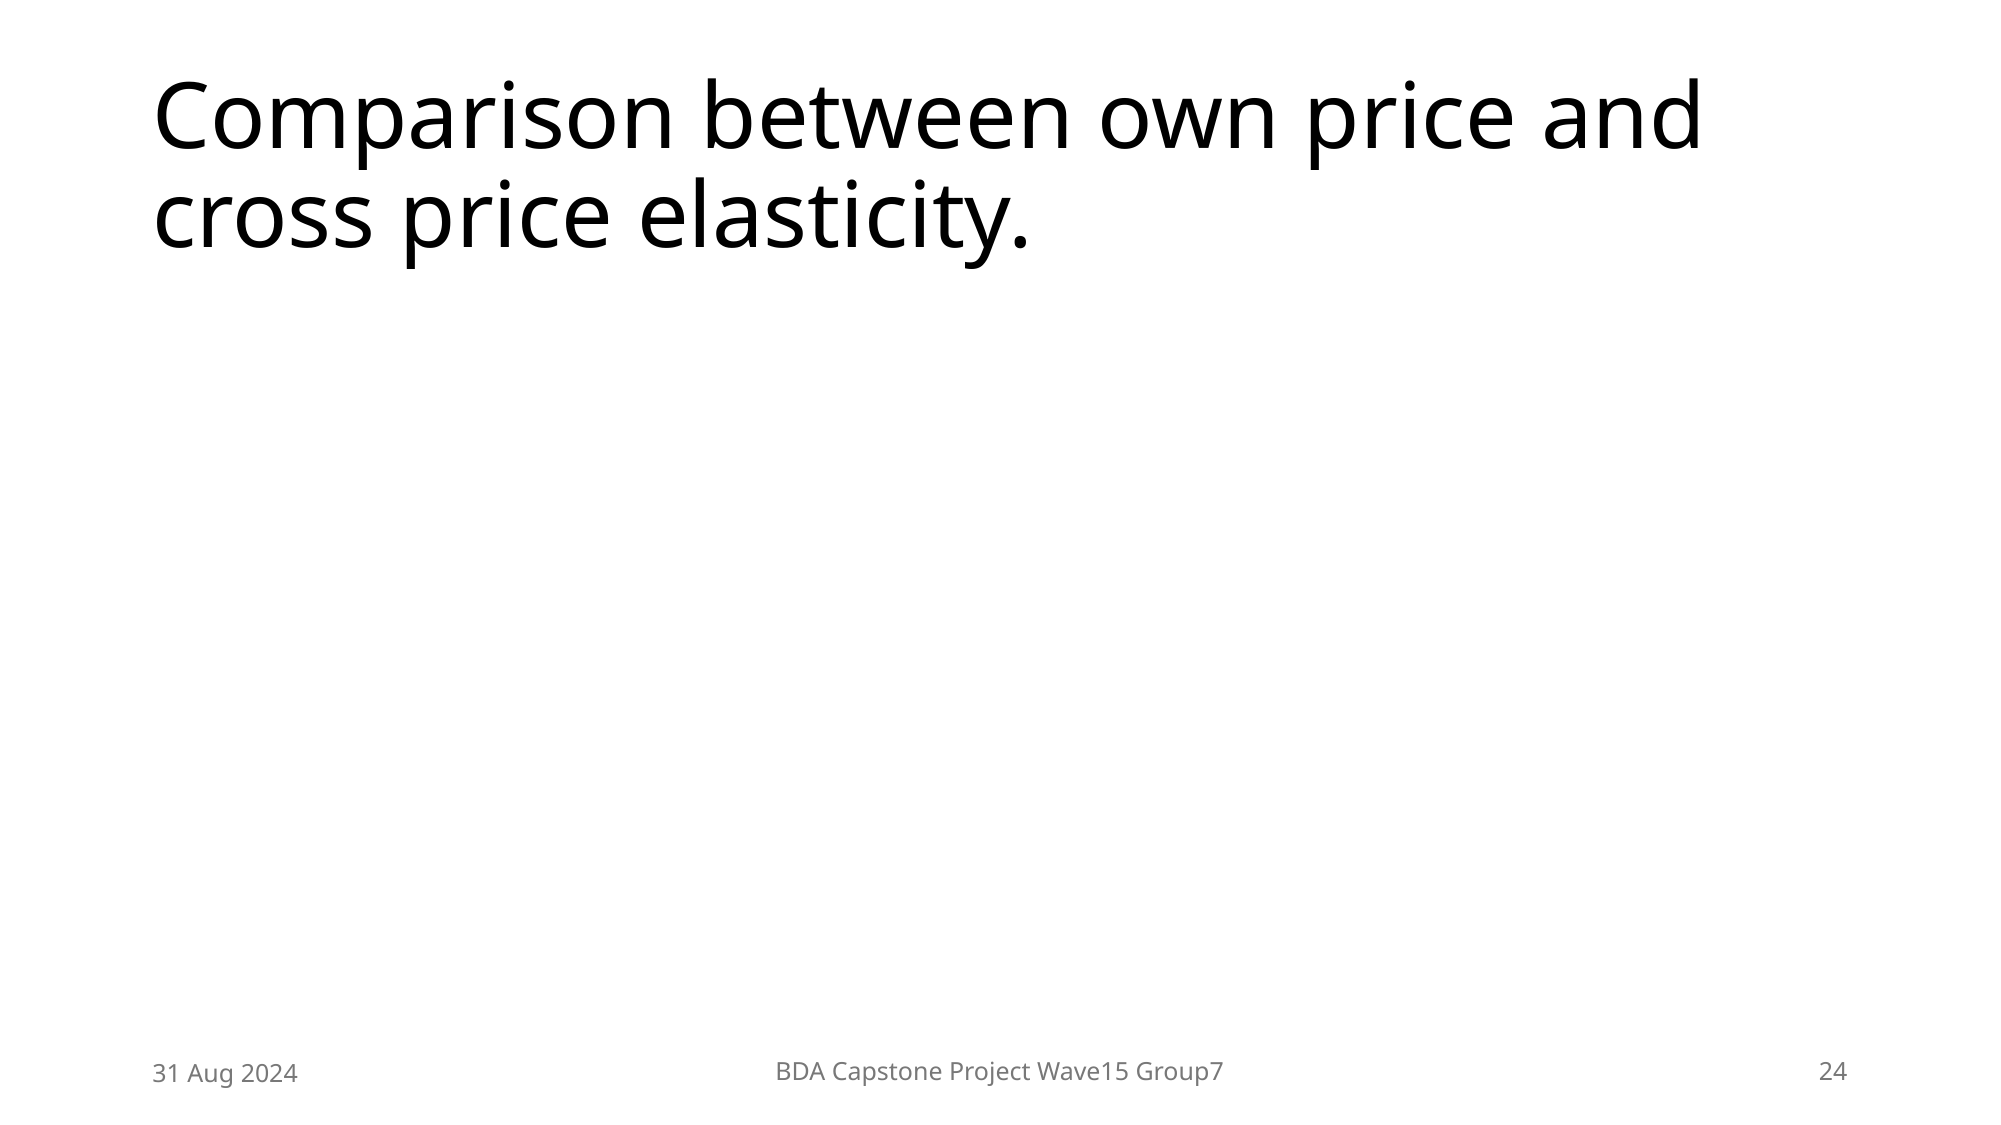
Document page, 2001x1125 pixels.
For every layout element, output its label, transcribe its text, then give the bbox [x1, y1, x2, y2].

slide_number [137, 1042, 588, 1103]
footer BDA Capstone Project Wave15 Group7 [662, 1042, 1338, 1103]
slide_number 24 [1412, 1042, 1863, 1103]
title Comparison between own price and cross price elasticity. [137, 59, 1863, 278]
